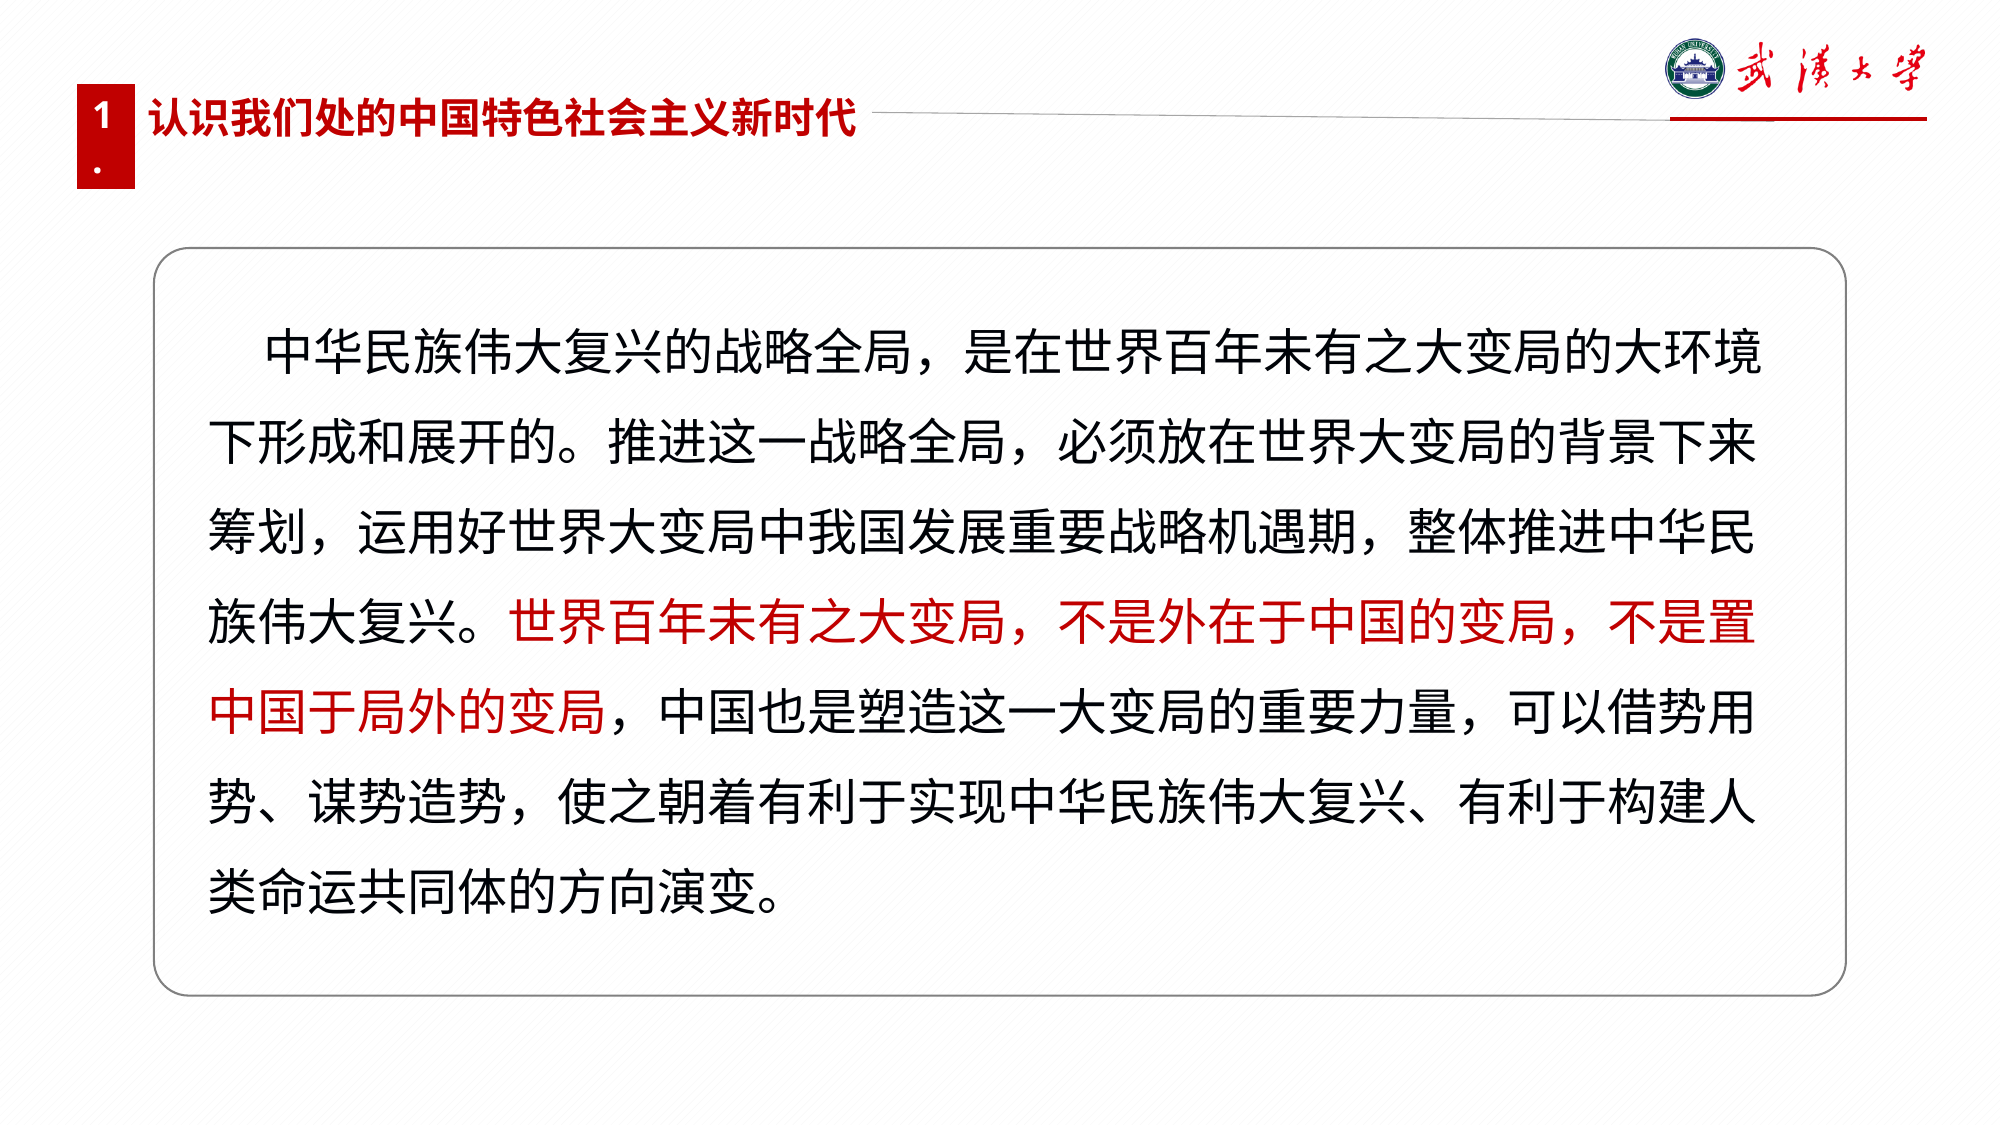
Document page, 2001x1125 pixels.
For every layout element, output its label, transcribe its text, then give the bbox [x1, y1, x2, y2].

text_box 认识我们处的中国特色社会主义新时代 [135, 84, 872, 149]
picture [1665, 38, 1925, 99]
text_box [872, 112, 1775, 122]
text_box 1. [77, 84, 135, 189]
text_box 中华民族伟大复兴的战略全局，是在世界百年未有之大变局的大环境下形成和展开的。推进这一战略全局，必须放在世界大变局的背景下来筹划，运用好世界大变局中我国发展重要战略机遇期，整体推进中华民族伟大复兴。世界百年未有之大变局，不是外在于中国的变局，不是置中国于局外的变局，中国也是塑造这一大变局的重要力量，可以借势用势、谋势造势，使之朝着有利于实现中华民族伟大复兴、有利于构建人类命运共同体的方向演变。 [192, 283, 1808, 1058]
text_box [152, 246, 1847, 997]
